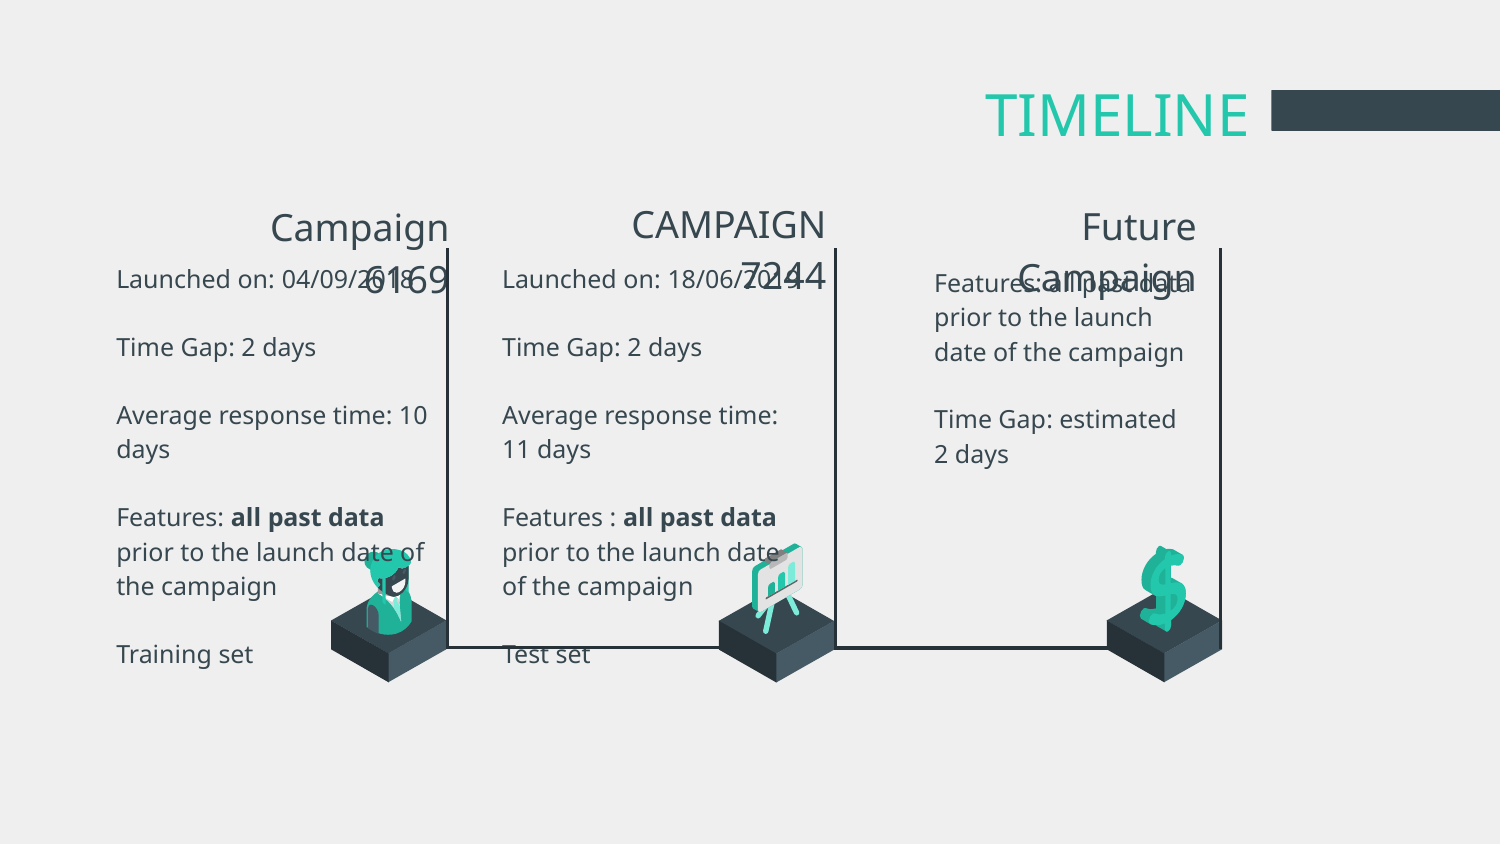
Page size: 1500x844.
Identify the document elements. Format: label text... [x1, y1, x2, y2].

subtitle Launched on: 04/09/2018 Time Gap: 2 days Average response time: 10 days Features: all past data prior to the launch date of the campaign Training set [101, 244, 450, 613]
title TIMELINE [960, 52, 1265, 136]
subtitle Future Campaign [919, 180, 1212, 247]
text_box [361, 548, 412, 636]
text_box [330, 587, 447, 683]
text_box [1139, 545, 1187, 632]
subtitle Launched on: 18/06/2019 Time Gap: 2 days Average response time: 11 days Features : all past data prior to the launch date of the campaign Test set [487, 244, 826, 646]
subtitle CAMPAIGN 7244 [548, 178, 842, 246]
subtitle Campaign 6169 [171, 182, 465, 236]
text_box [1106, 587, 1223, 683]
subtitle Features: all past data prior to the launch date of the campaign Time Gap: estimated 2 days [919, 247, 1212, 452]
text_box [751, 543, 803, 635]
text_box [718, 587, 835, 683]
